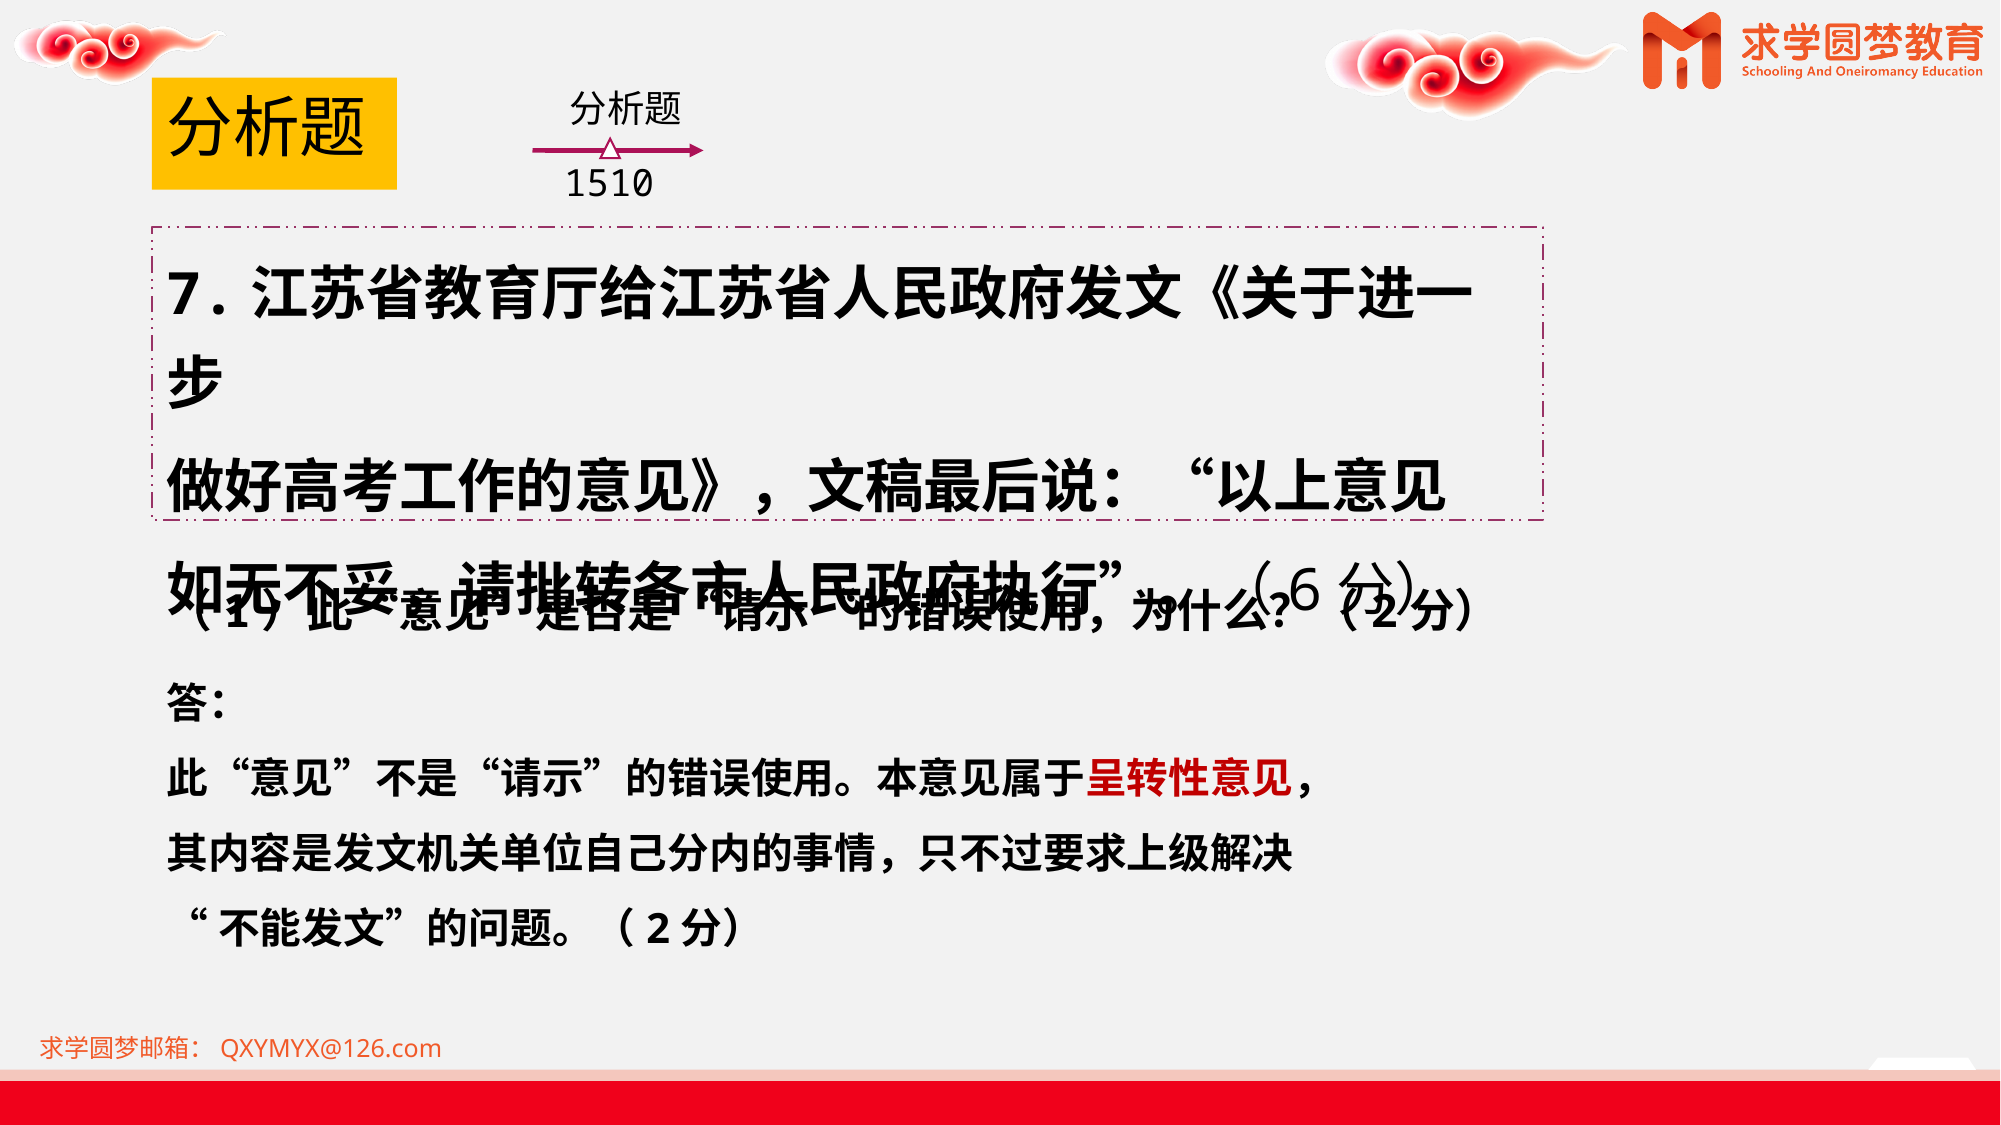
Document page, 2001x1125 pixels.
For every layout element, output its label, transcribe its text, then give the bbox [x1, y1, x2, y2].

text_box 答： 此“意见”不是“请示”的错误使用。本意见属于呈转性意见， 其内容是发文机关单位自己分内的事情，只不过要求上级解决 “不能发文”的问题。（2分） [151, 644, 1400, 960]
title 分析题 [151, 77, 397, 190]
list 7.江苏省教育厅给江苏省人民政府发文《关于进一步 做好高考工作的意见》，文稿最后说：“以上意见 如无不妥，请批转各市人民政府执行”。（6分） [151, 227, 1543, 520]
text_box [532, 77, 704, 212]
picture [1304, 0, 2000, 134]
text_box （1）此“意见”是否是“请示“的错误使用，为什么？（2分） [151, 557, 1563, 644]
picture [0, 0, 248, 95]
